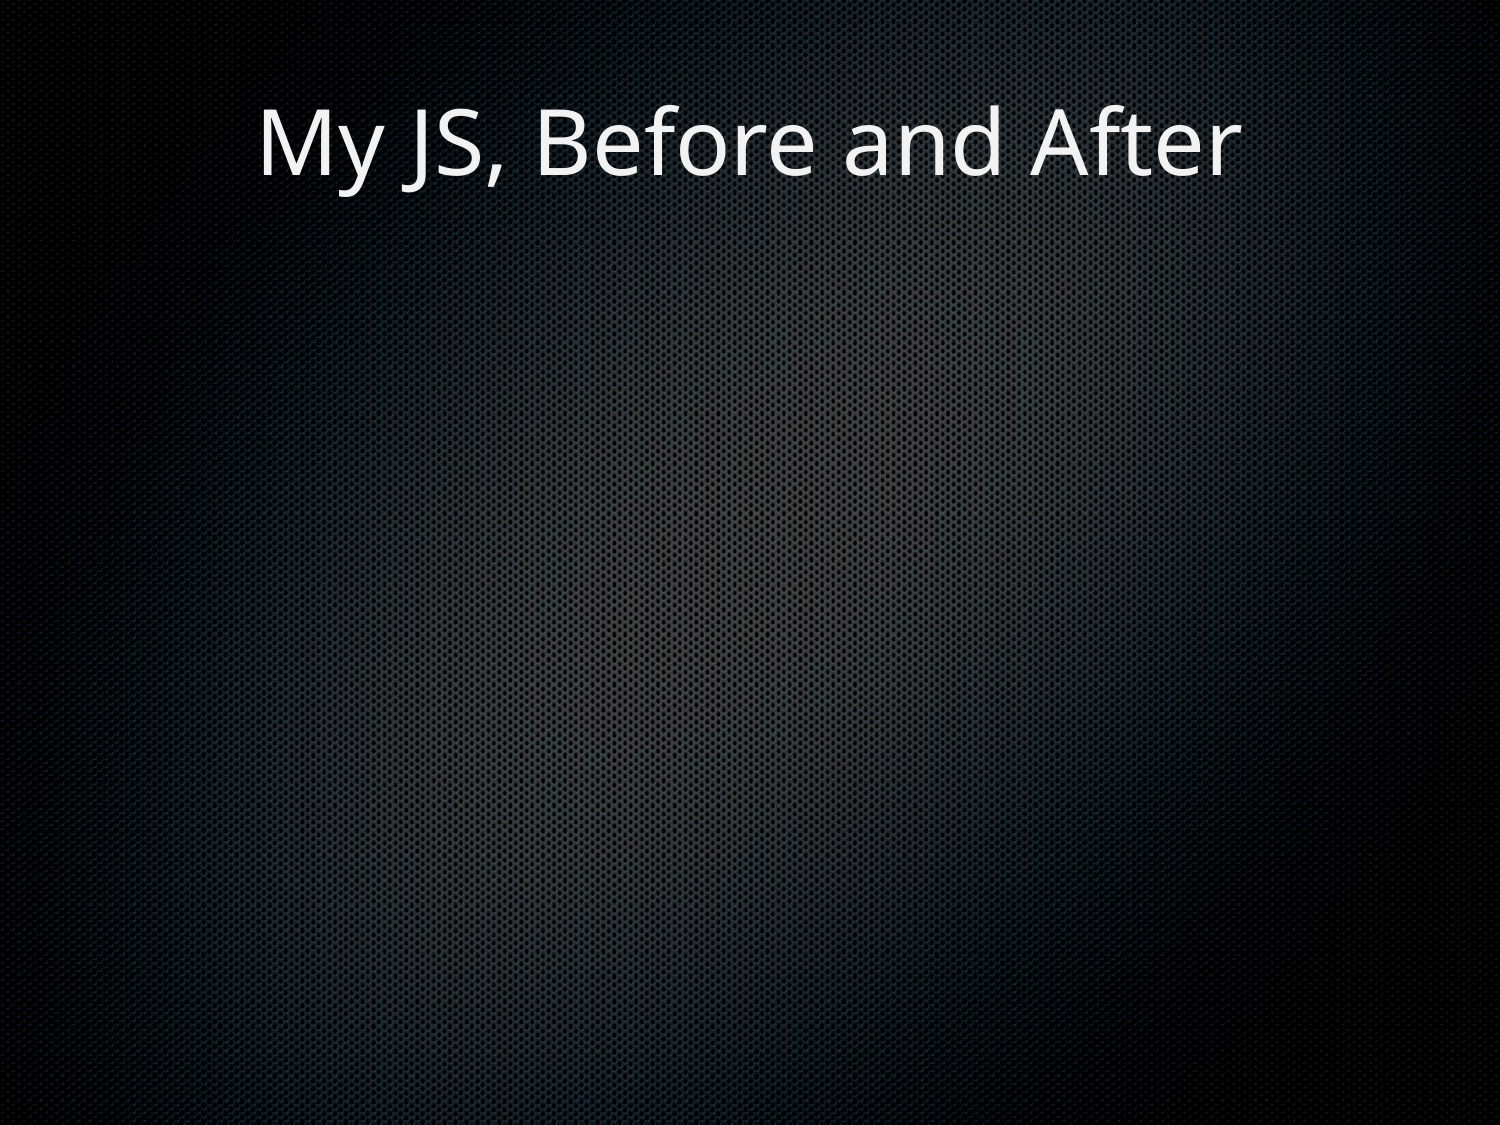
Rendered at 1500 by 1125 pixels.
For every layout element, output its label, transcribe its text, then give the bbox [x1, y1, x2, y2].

picture [0, 0, 1500, 1125]
title My JS, Before and After [75, 45, 1425, 233]
